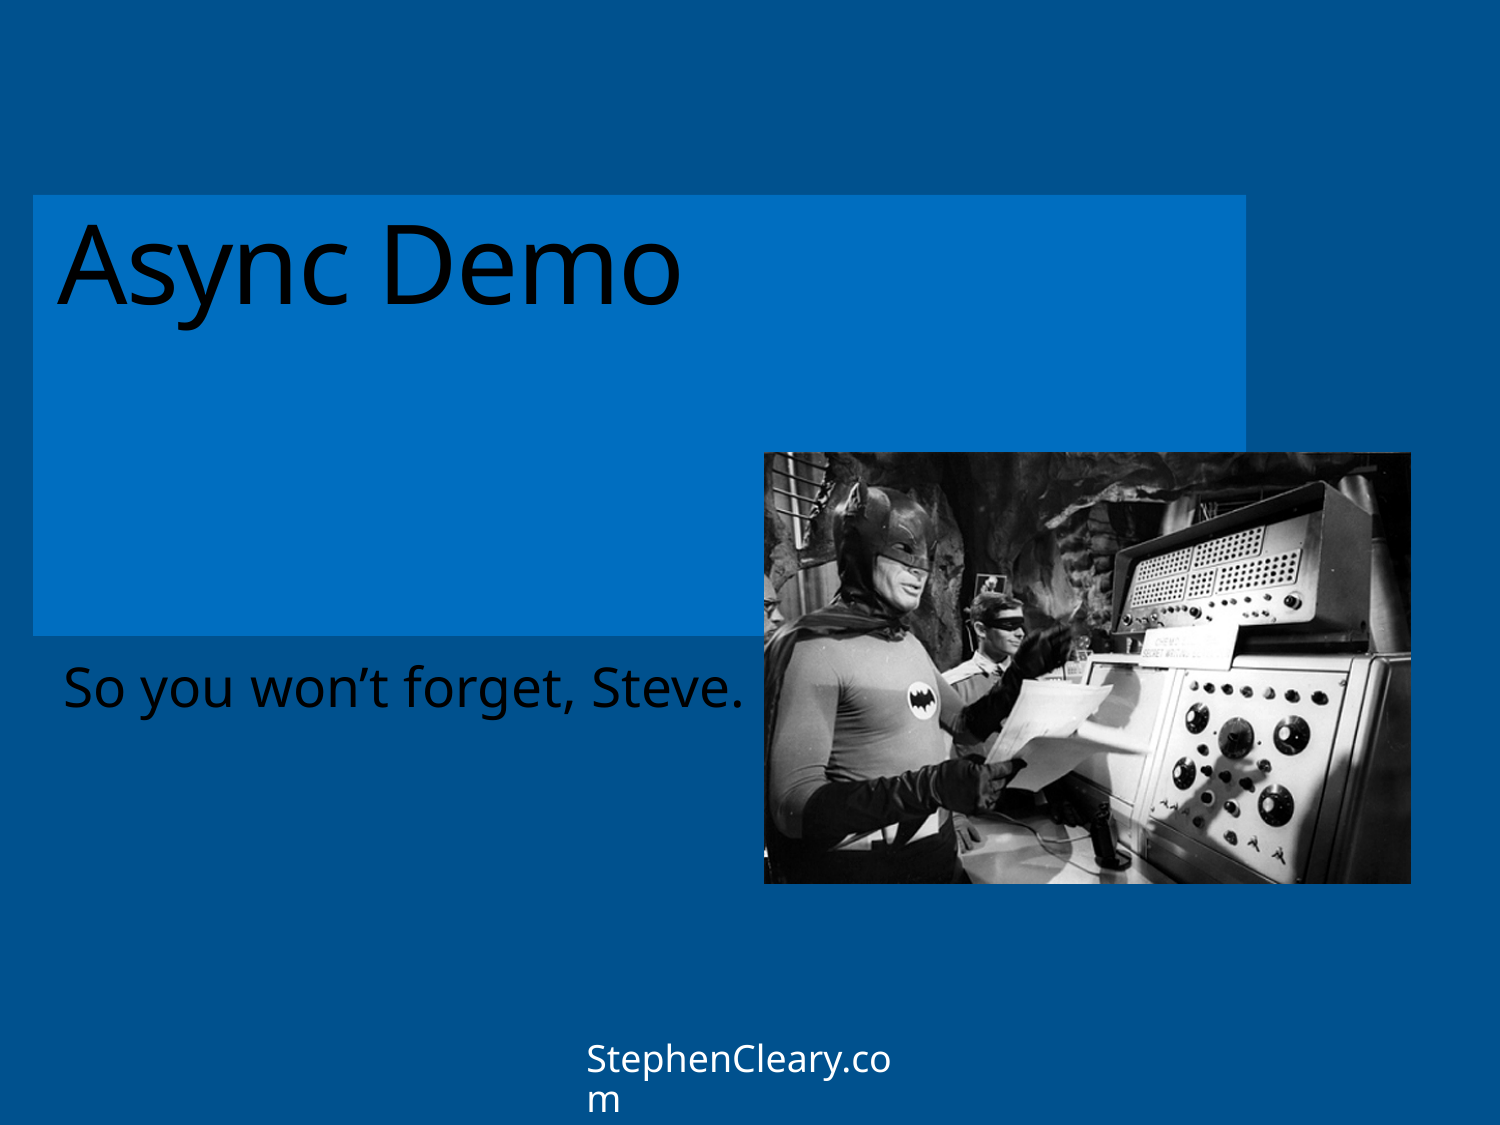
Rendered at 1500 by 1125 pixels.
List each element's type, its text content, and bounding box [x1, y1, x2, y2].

list So you won’t forget, Steve. [33, 636, 1247, 931]
title Async Demo [33, 194, 1247, 636]
picture [763, 452, 1412, 885]
